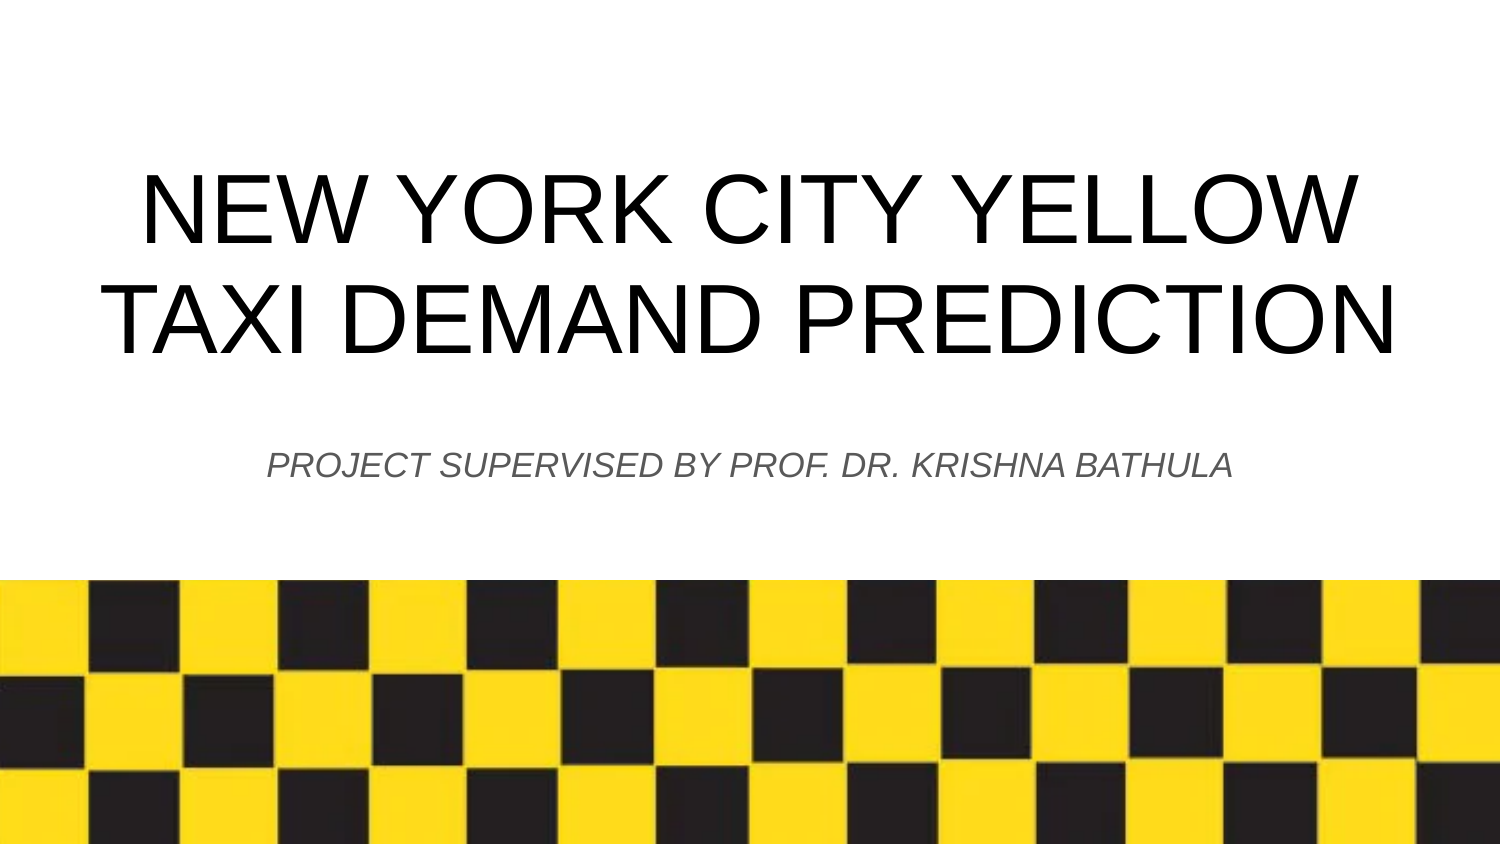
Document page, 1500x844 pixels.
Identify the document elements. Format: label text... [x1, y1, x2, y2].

picture [0, 579, 1500, 844]
title NEW YORK CITY YELLOW TAXI DEMAND PREDICTION [51, 52, 1449, 389]
subtitle PROJECT SUPERVISED BY PROF. DR. KRISHNA BATHULA [51, 437, 1449, 519]
